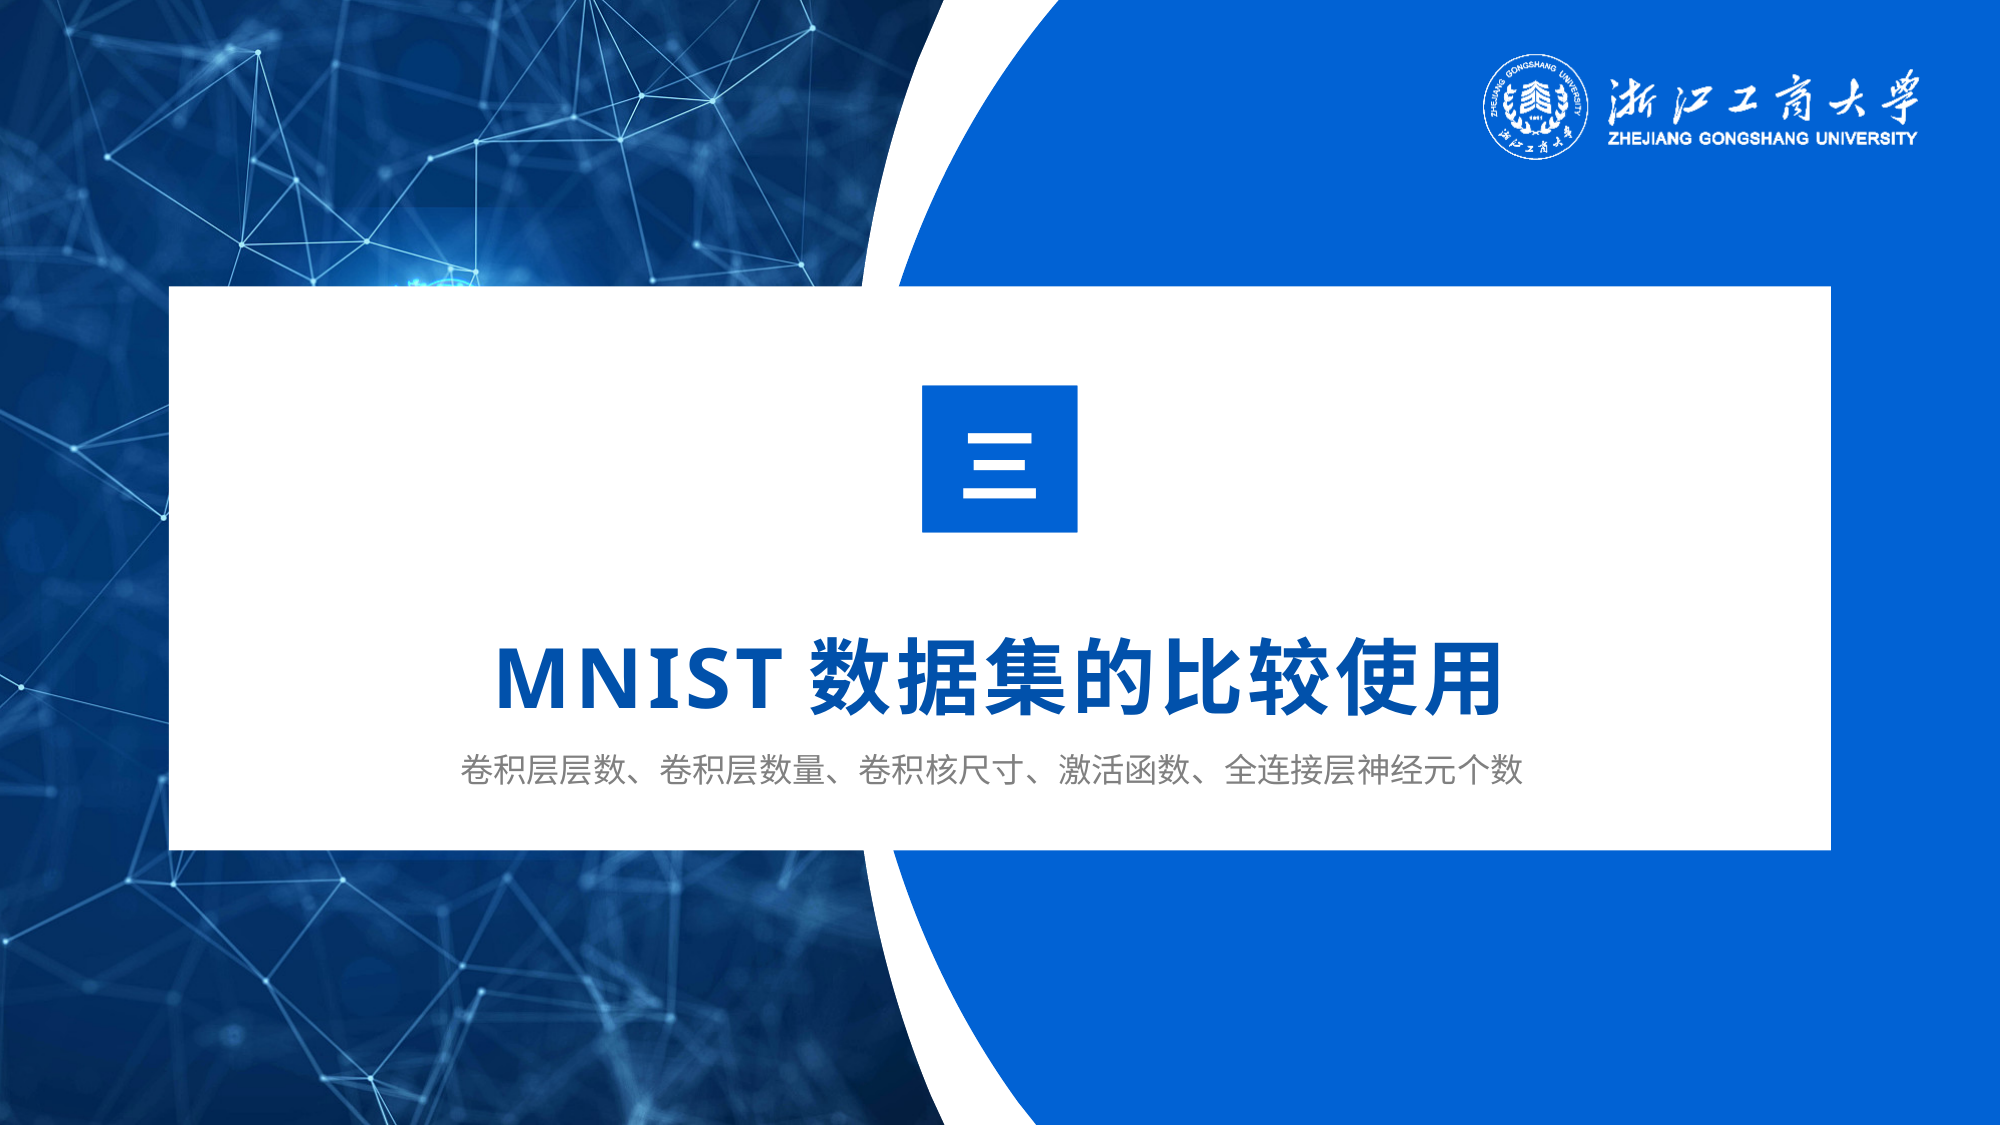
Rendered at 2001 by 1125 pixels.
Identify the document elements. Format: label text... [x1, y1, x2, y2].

text_box MNIST数据集的比较使用 [192, 577, 1808, 733]
text_box 卷积层层数、卷积层数量、卷积核尺寸、激活函数、全连接层神经元个数 [370, 733, 1539, 797]
text_box 三 [922, 385, 1078, 533]
picture [1464, 25, 2001, 172]
picture [0, 0, 944, 1125]
